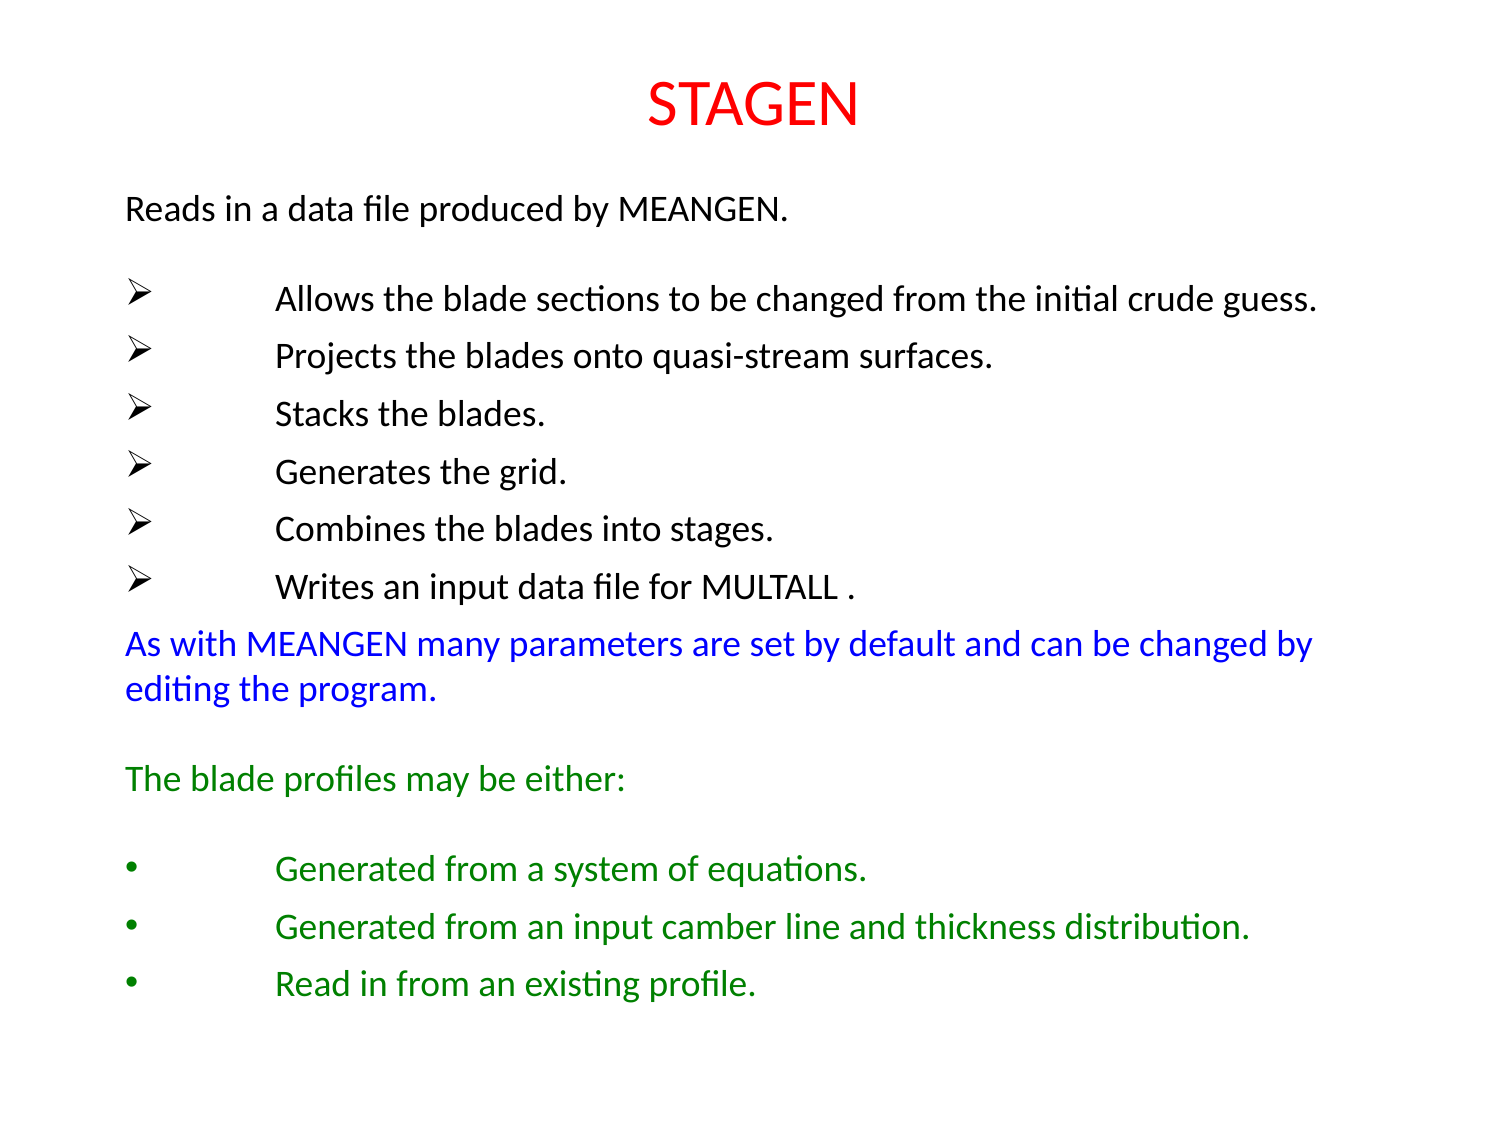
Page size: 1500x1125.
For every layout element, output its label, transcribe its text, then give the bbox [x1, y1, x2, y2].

text_box STAGEN Reads in a data file produced by MEANGEN. Allows the blade sections to be changed from the initial crude guess. Projects the blades onto quasi-stream surfaces. Stacks the blades. Generates the grid. Combines the blades into stages. Writes an input data file for MULTALL . As with MEANGEN many parameters are set by default and can be changed by editing the program. The blade profiles may be either: Generated from a system of equations. Generated from an input camber line and thickness distribution. Read in from an existing profile. [110, 51, 1399, 1012]
